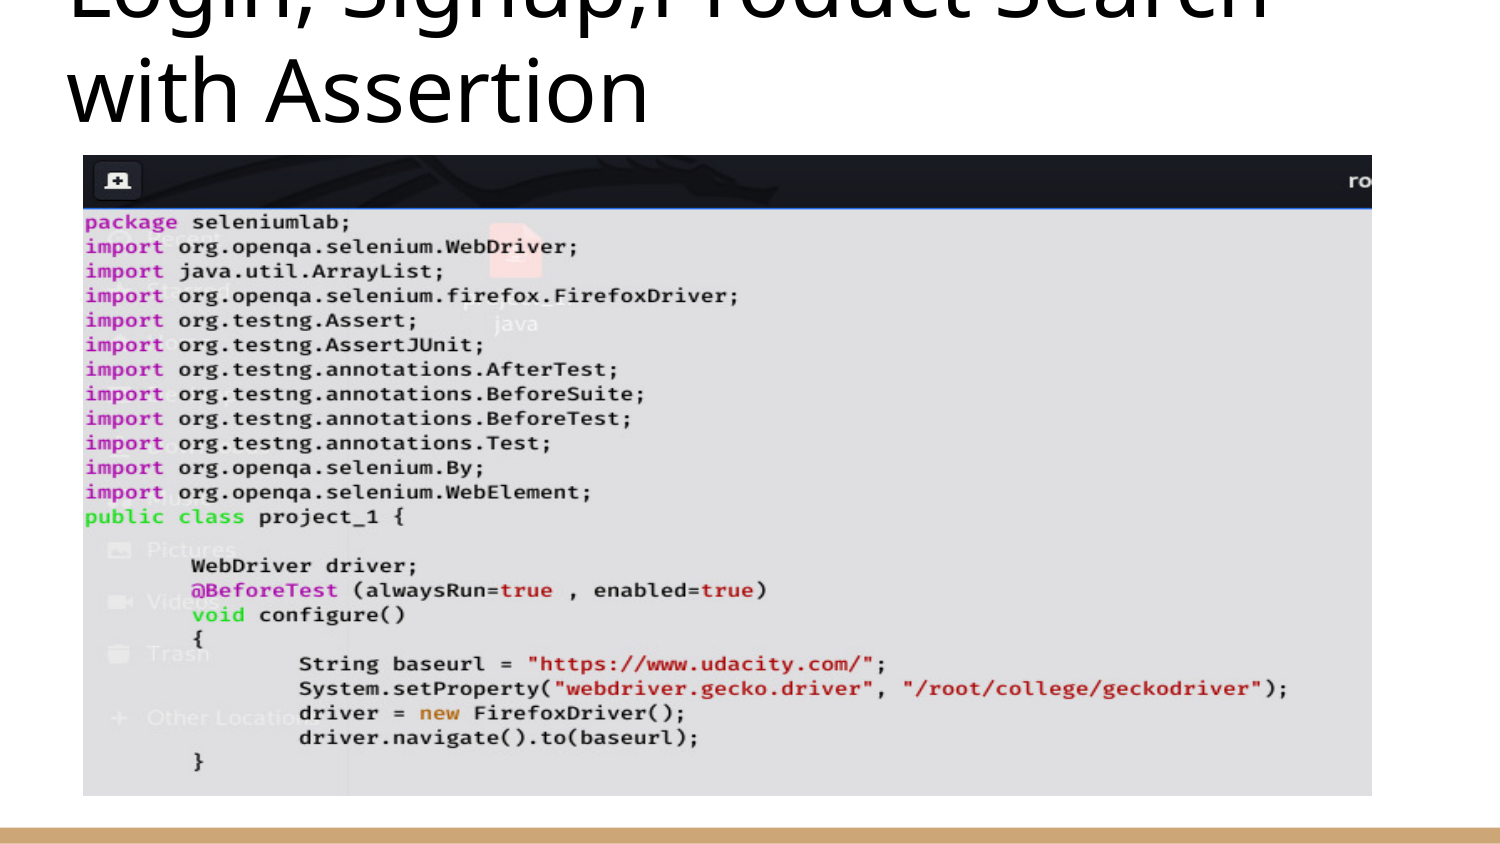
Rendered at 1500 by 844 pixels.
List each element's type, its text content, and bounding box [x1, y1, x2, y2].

title Login, Signup,Product Search with Assertion [51, 21, 1449, 156]
picture [82, 155, 1372, 796]
